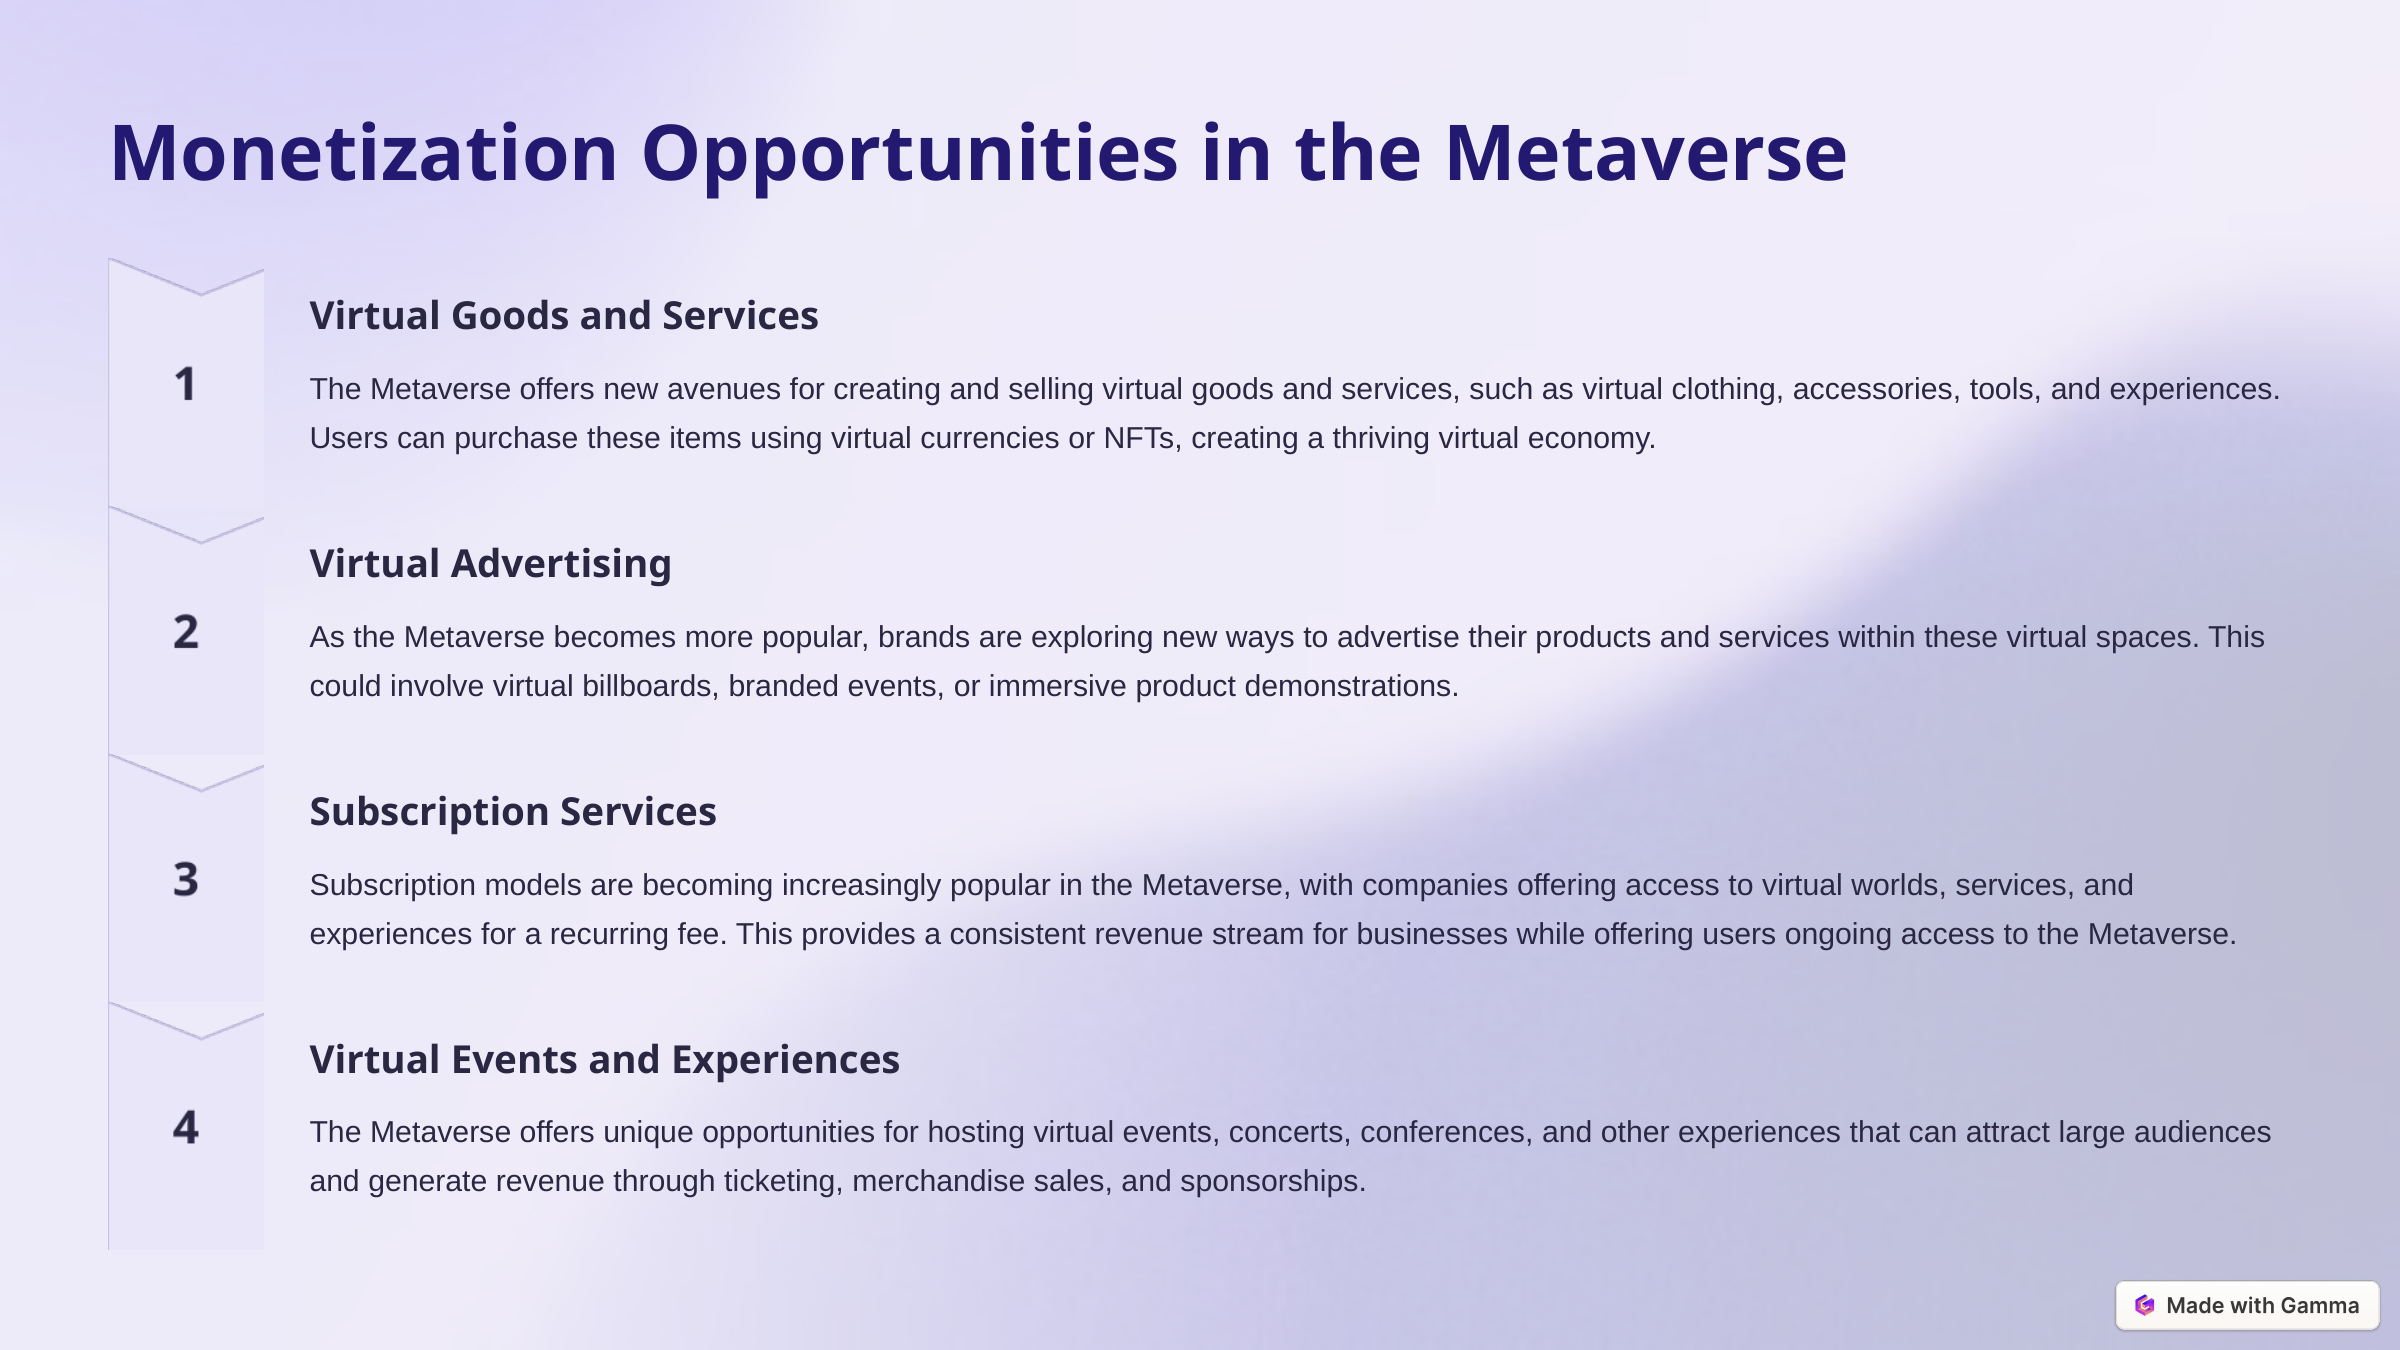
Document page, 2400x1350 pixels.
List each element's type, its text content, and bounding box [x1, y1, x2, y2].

text_box As the Metaverse becomes more popular, brands are exploring new ways to advertise their products and services within these virtual spaces. This could involve virtual billboards, branded events, or immersive product demonstrations. [309, 604, 2292, 704]
text_box Monetization Opportunities in the Metaverse [108, 100, 1725, 197]
picture [108, 258, 264, 1250]
text_box Subscription Services [309, 785, 697, 834]
text_box Virtual Events and Experiences [309, 1033, 871, 1082]
text_box Virtual Advertising [309, 537, 697, 586]
text_box Subscription models are becoming increasingly popular in the Metaverse, with companies offering access to virtual worlds, services, and experiences for a recurring fee. This provides a consistent revenue stream for businesses while offering users ongoing access to the Metaverse. [309, 852, 2292, 952]
text_box The Metaverse offers unique opportunities for hosting virtual events, concerts, conferences, and other experiences that can attract large audiences and generate revenue through ticketing, merchandise sales, and sponsorships. [309, 1099, 2292, 1199]
text_box The Metaverse offers new avenues for creating and selling virtual goods and services, such as virtual clothing, accessories, tools, and experiences. Users can purchase these items using virtual currencies or NFTs, creating a thriving virtual economy. [309, 356, 2292, 456]
text_box Virtual Goods and Services [309, 289, 797, 339]
picture [2106, 1271, 2389, 1339]
